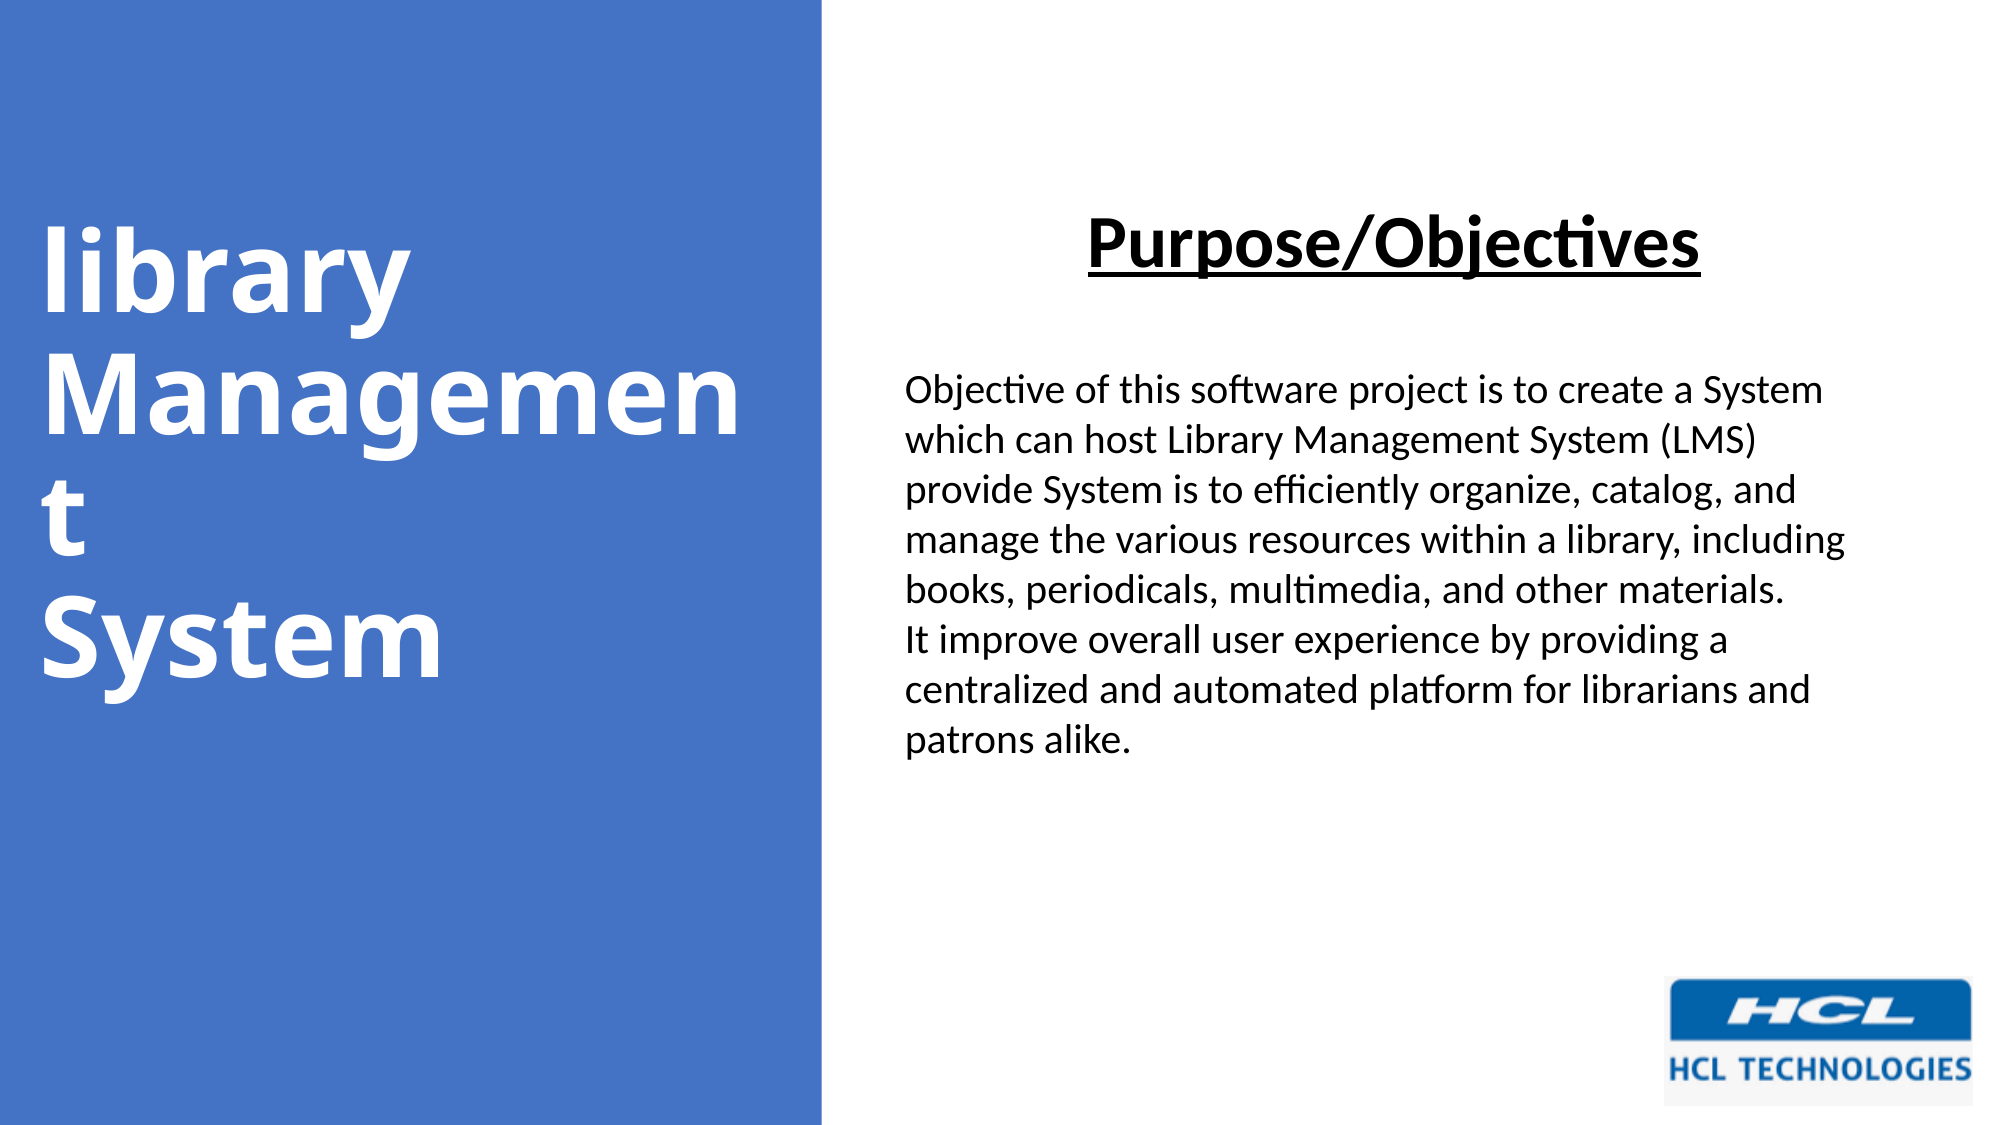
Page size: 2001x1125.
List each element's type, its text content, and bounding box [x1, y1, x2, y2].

picture [1664, 976, 1973, 1107]
text_box [0, 0, 823, 1125]
text_box Purpose/Objectives Objective of this software project is to create a System which can host Library Management System (LMS) provide System is to efficiently organize, catalog, and manage the various resources within a library, including books, periodicals, multimedia, and other materials. It improve overall user experience by providing a centralized and automated platform for librarians and patrons alike. [890, 184, 1890, 770]
title library Management System [24, 95, 808, 710]
